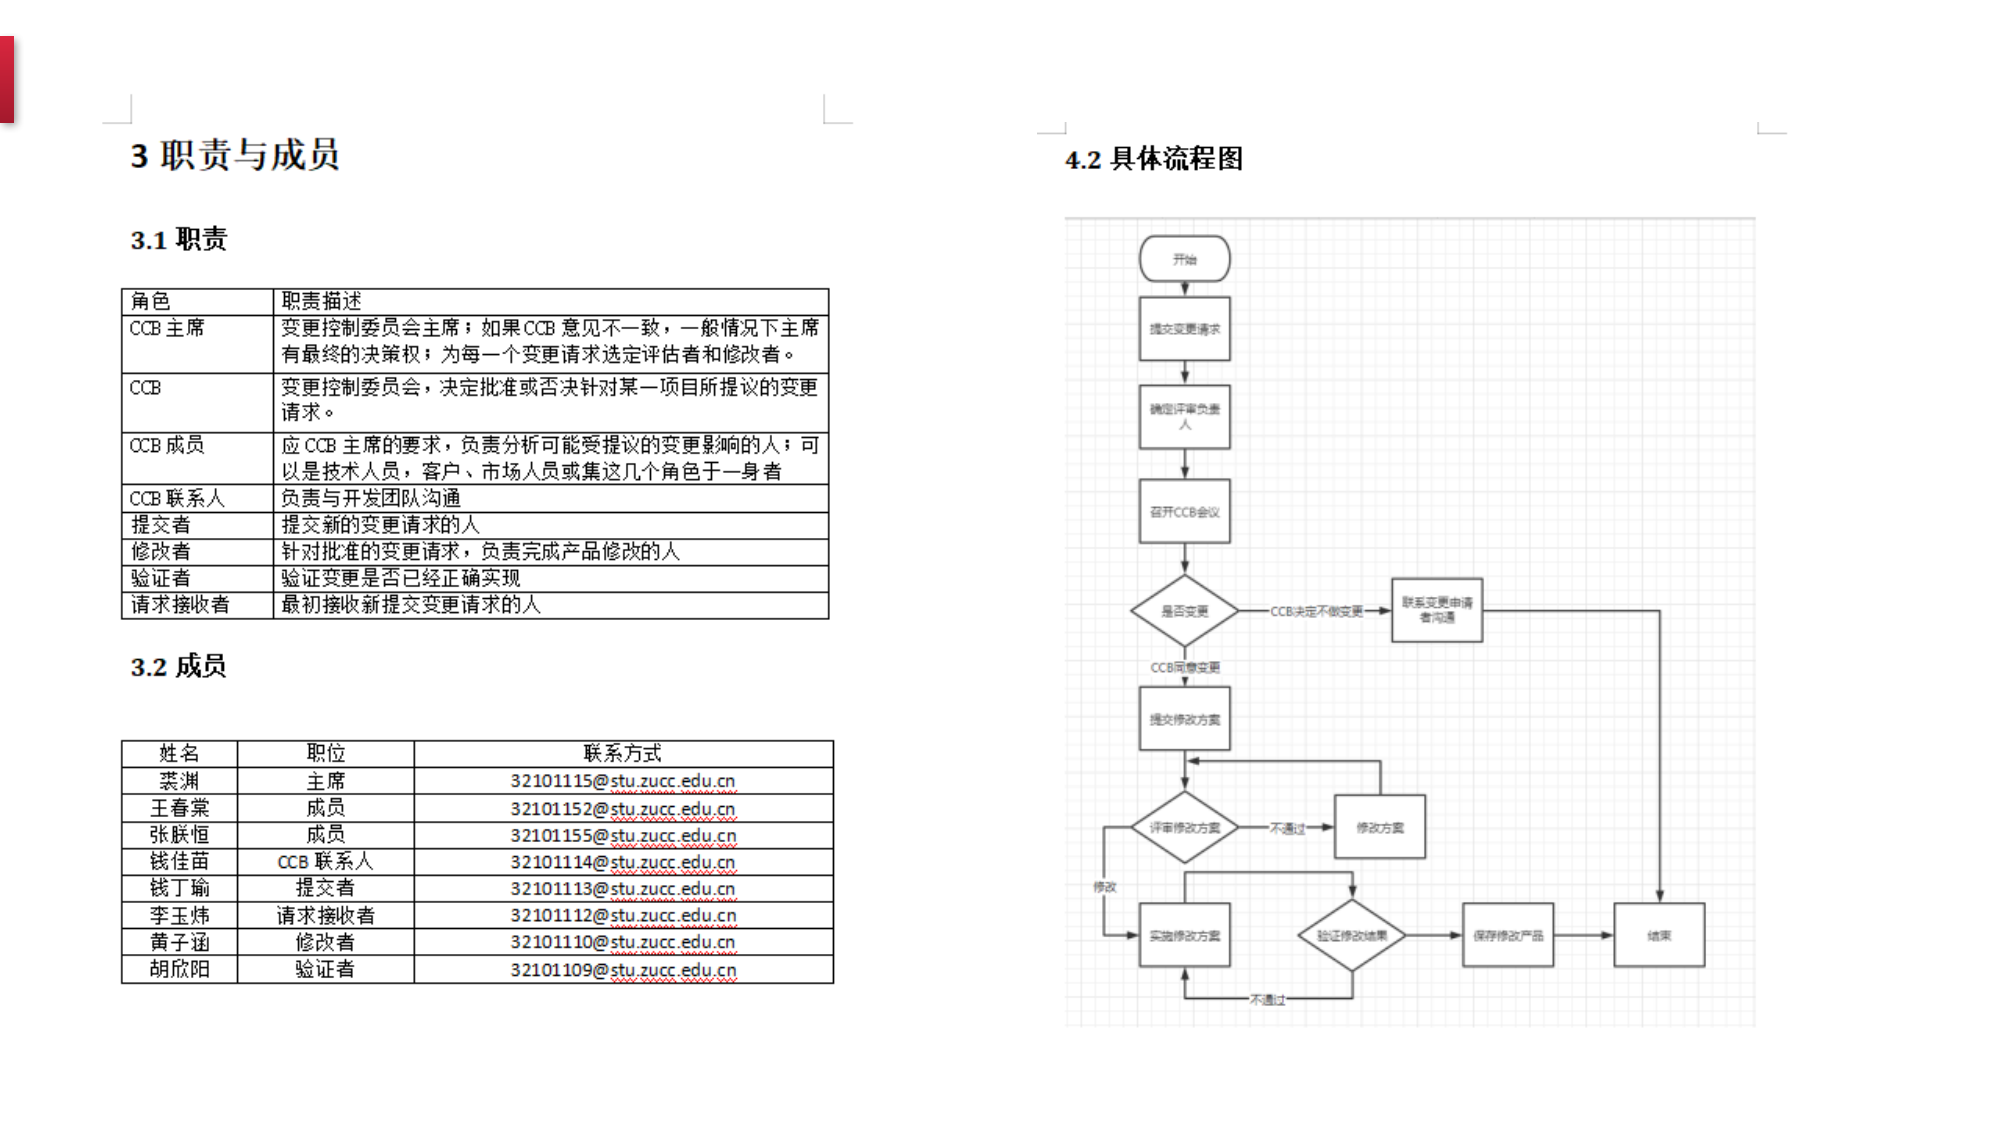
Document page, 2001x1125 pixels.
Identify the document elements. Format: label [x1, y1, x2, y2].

picture [100, 71, 858, 1014]
text_box [0, 36, 15, 124]
picture [1037, 122, 1792, 1045]
